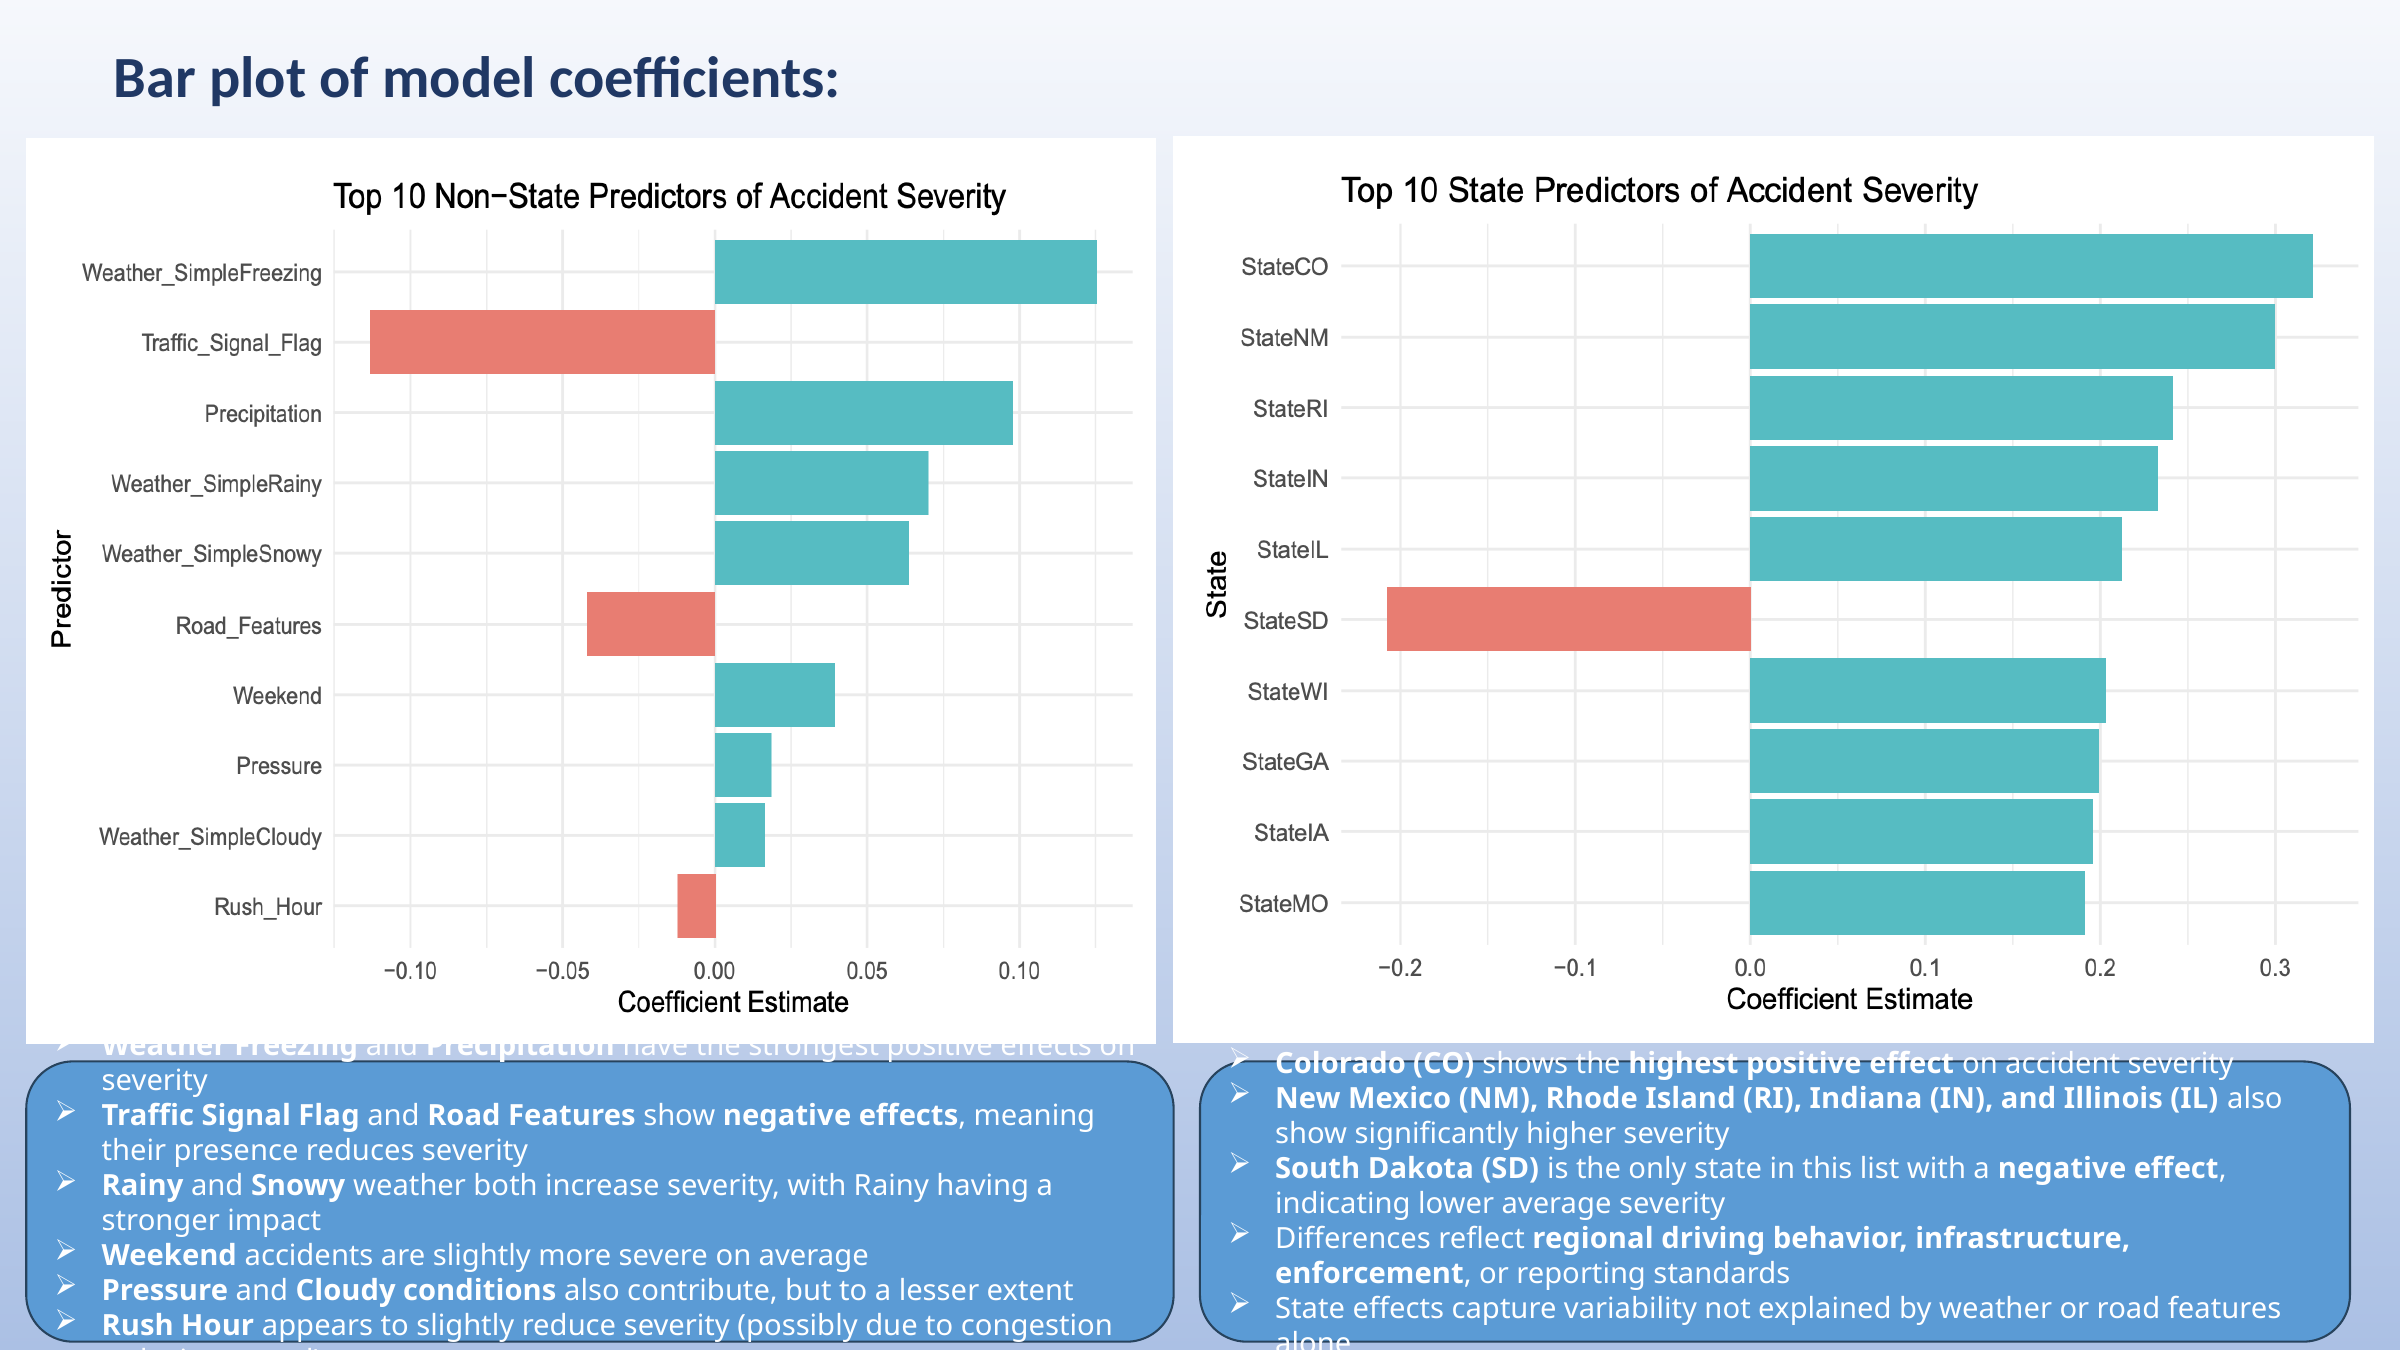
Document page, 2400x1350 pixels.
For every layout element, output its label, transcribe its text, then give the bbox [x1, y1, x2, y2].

text_box Colorado (CO) shows the highest positive effect on accident severity New Mexico (NM), Rhode Island (RI), Indiana (IN), and Illinois (IL) also show significantly higher severity South Dakota (SD) is the only state in this list with a negative effect, indicating lower average severity Differences reflect regional driving behavior, infrastructure, enforcement, or reporting standards State effects capture variability not explained by weather or road features alone [1198, 1060, 2352, 1343]
text_box Bar plot of model coefficients: [99, 31, 1300, 117]
picture [26, 138, 1156, 1044]
text_box Weather Freezing and Precipitation have the strongest positive effects on severity Traffic Signal Flag and Road Features show negative effects, meaning their presence reduces severity Rainy and Snowy weather both increase severity, with Rainy having a stronger impact Weekend accidents are slightly more severe on average Pressure and Cloudy conditions also contribute, but to a lesser extent Rush Hour appears to slightly reduce severity (possibly due to congestion reducing speed) [25, 1060, 1175, 1343]
picture [1173, 136, 2374, 1043]
